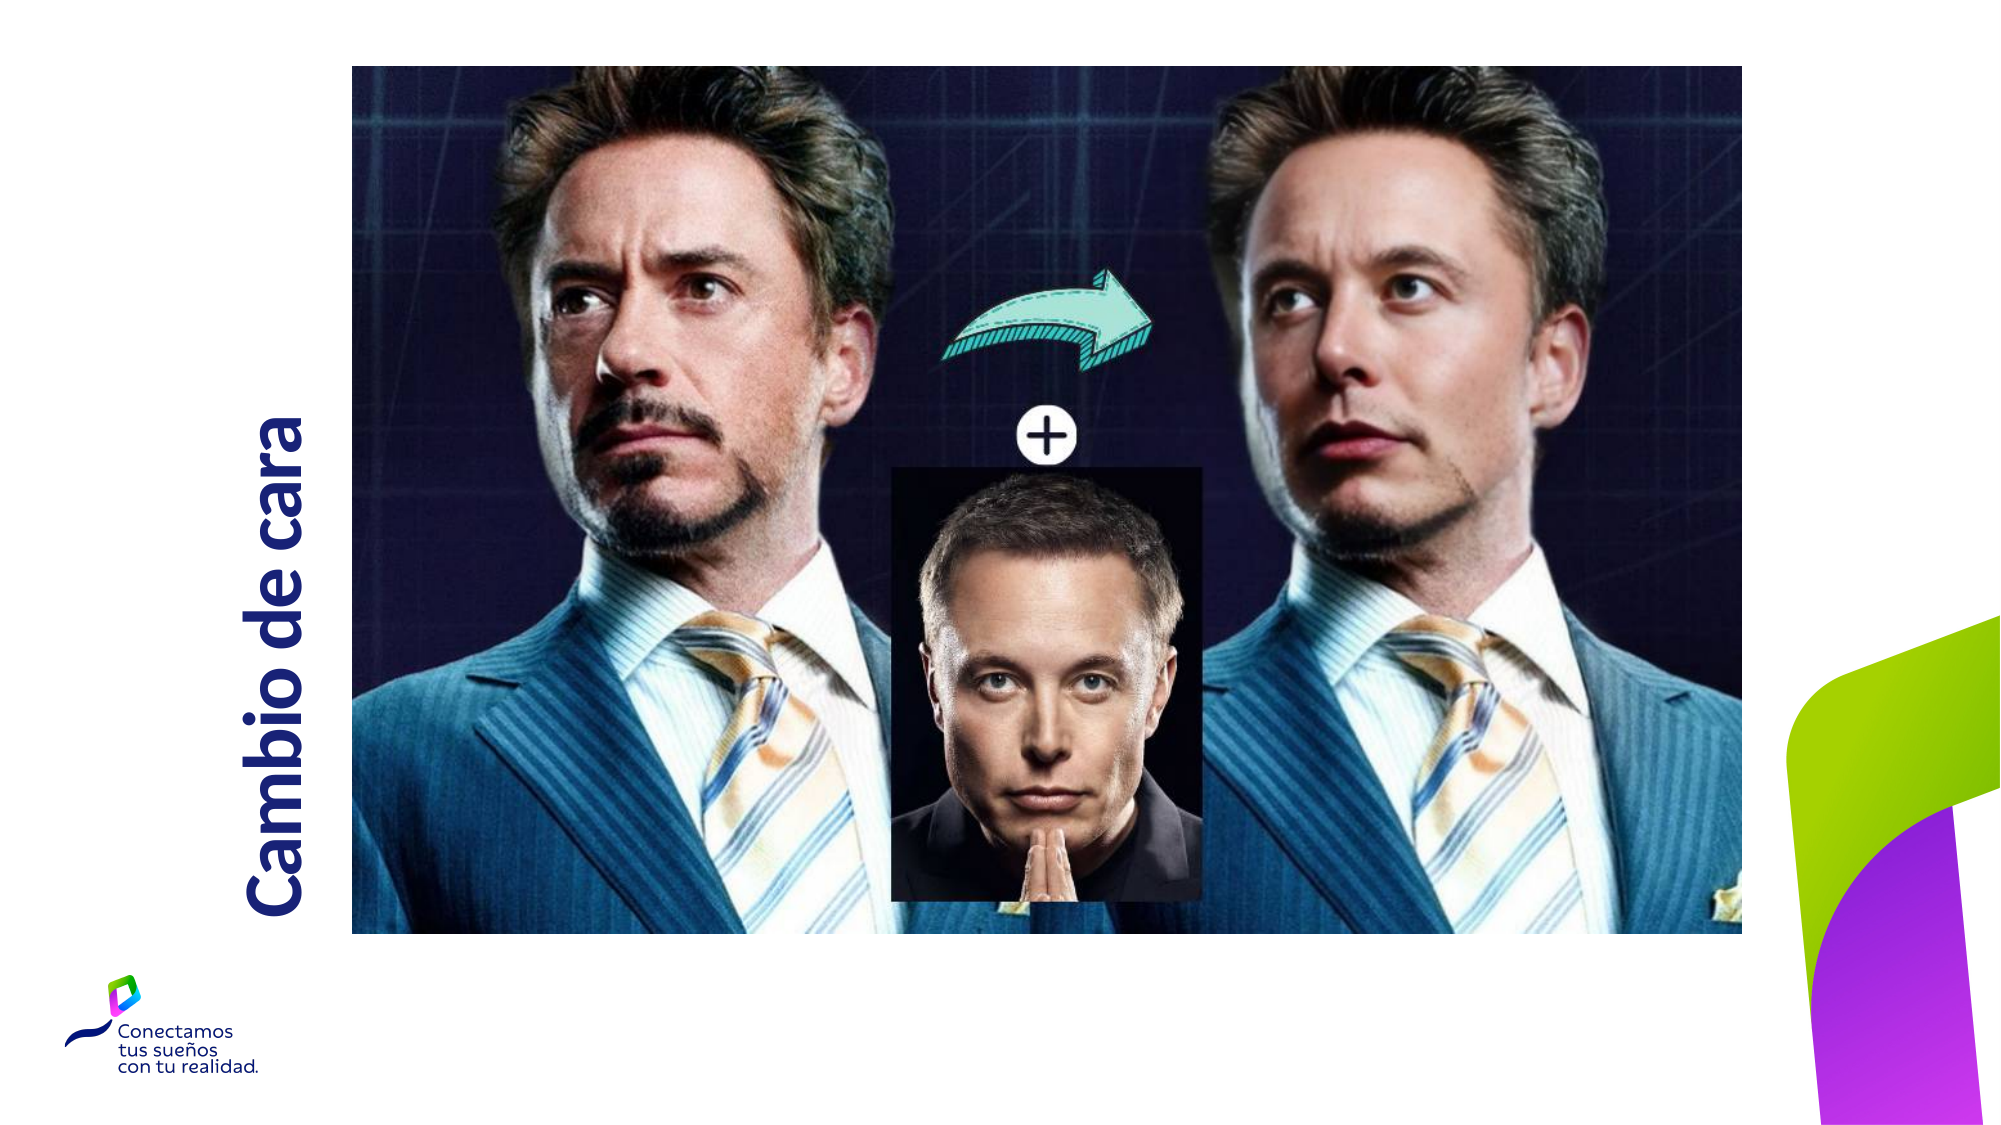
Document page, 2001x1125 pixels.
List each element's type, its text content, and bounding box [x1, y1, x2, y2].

text_box Cambio de cara [210, 281, 307, 934]
picture [0, 0, 2000, 1125]
